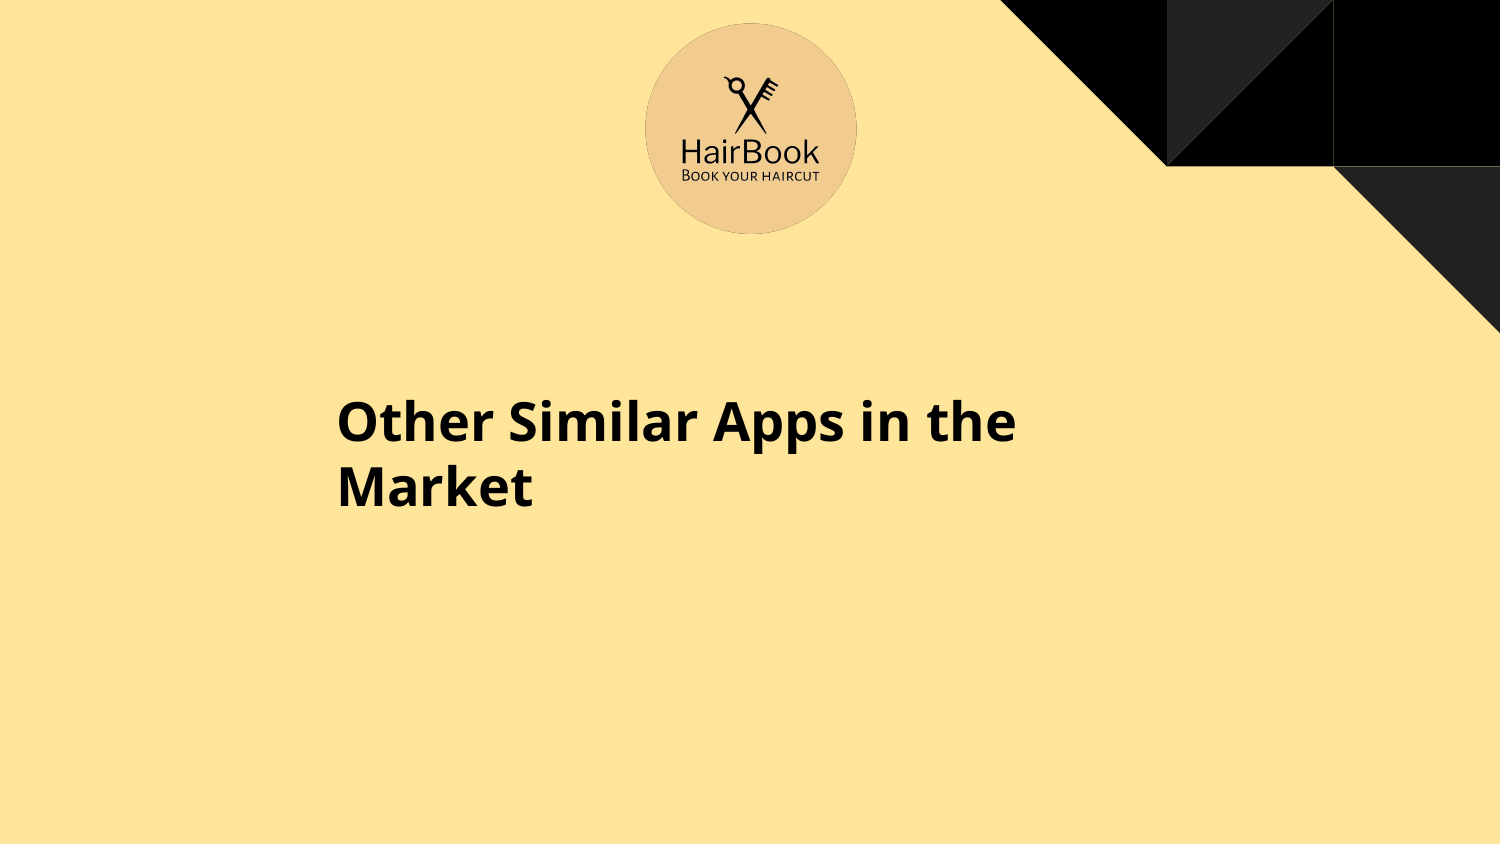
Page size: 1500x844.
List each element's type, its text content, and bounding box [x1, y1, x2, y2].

text_box Other Similar Apps in the Market [321, 372, 1179, 471]
picture [641, 19, 859, 237]
